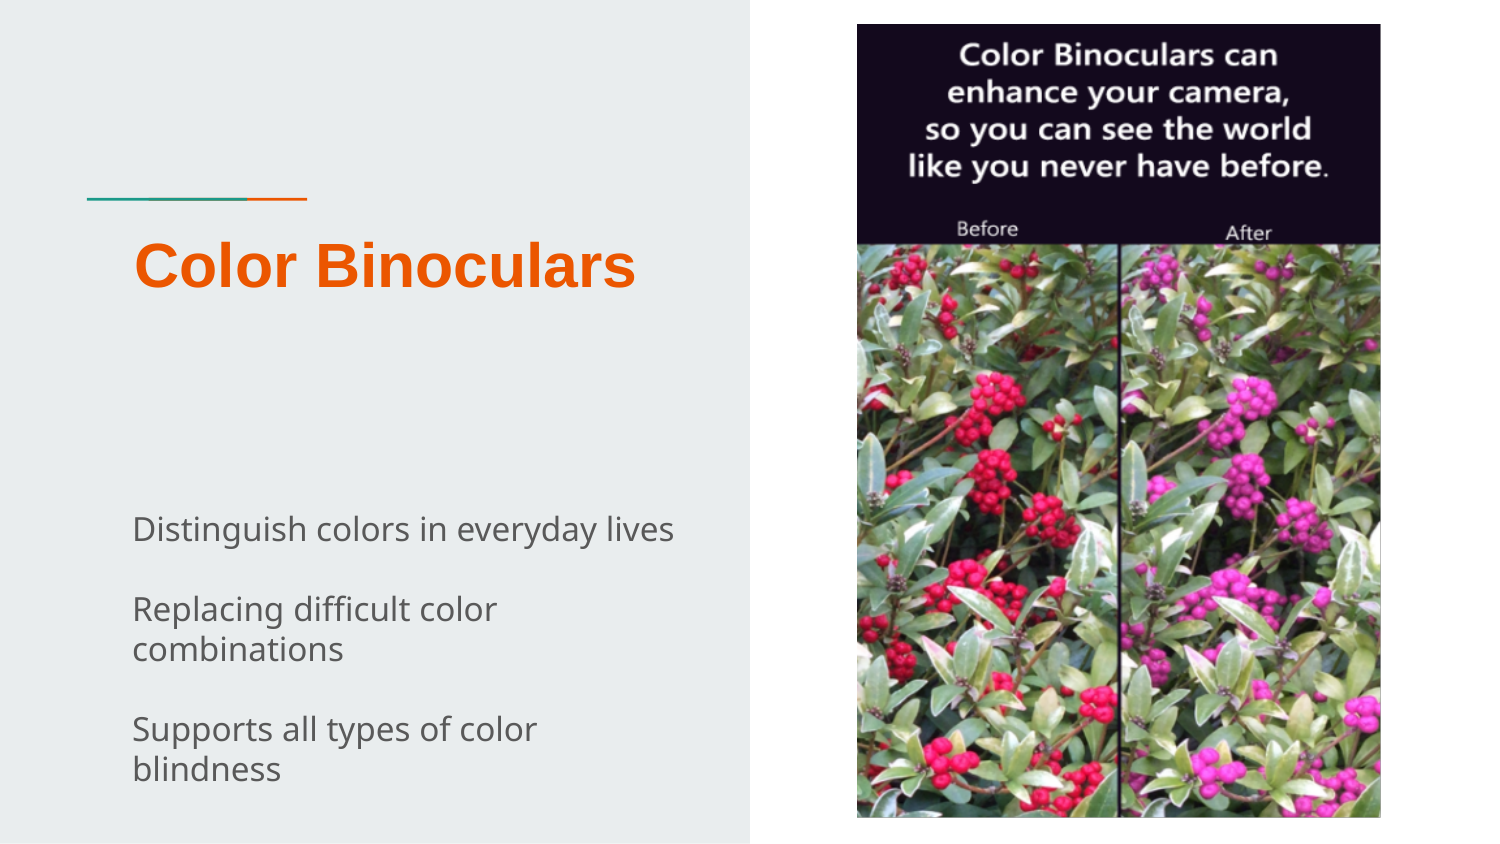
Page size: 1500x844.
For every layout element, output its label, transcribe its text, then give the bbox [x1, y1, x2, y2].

subtitle Distinguish colors in everyday lives Replacing difficult color combinations Supports all types of color blindness [117, 493, 710, 844]
title Color Binoculars [119, 216, 662, 493]
picture [857, 24, 1382, 819]
